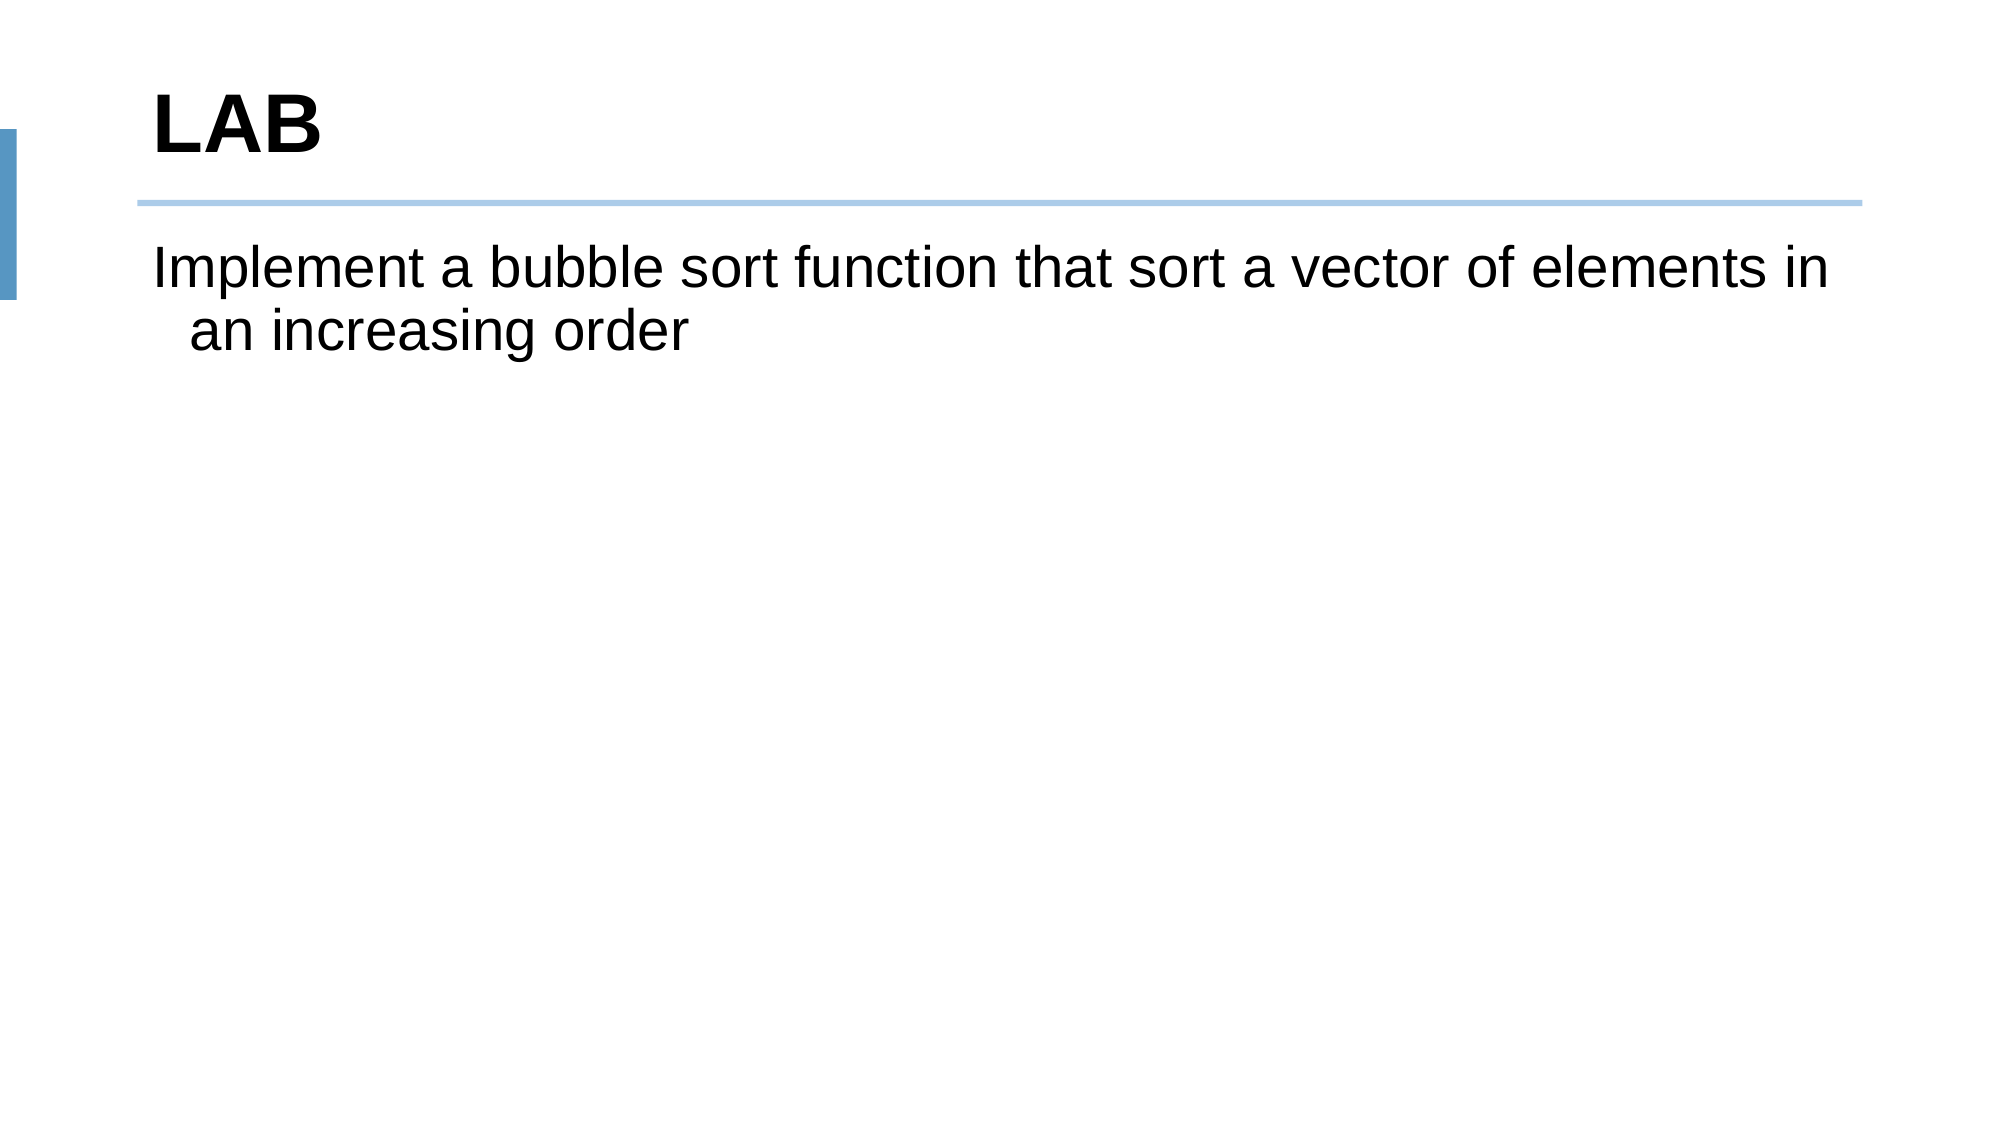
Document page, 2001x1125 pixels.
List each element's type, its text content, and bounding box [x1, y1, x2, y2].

title LAB [137, 42, 1863, 208]
list Implement a bubble sort function that sort a vector of elements in an increasing order [137, 229, 1863, 1014]
